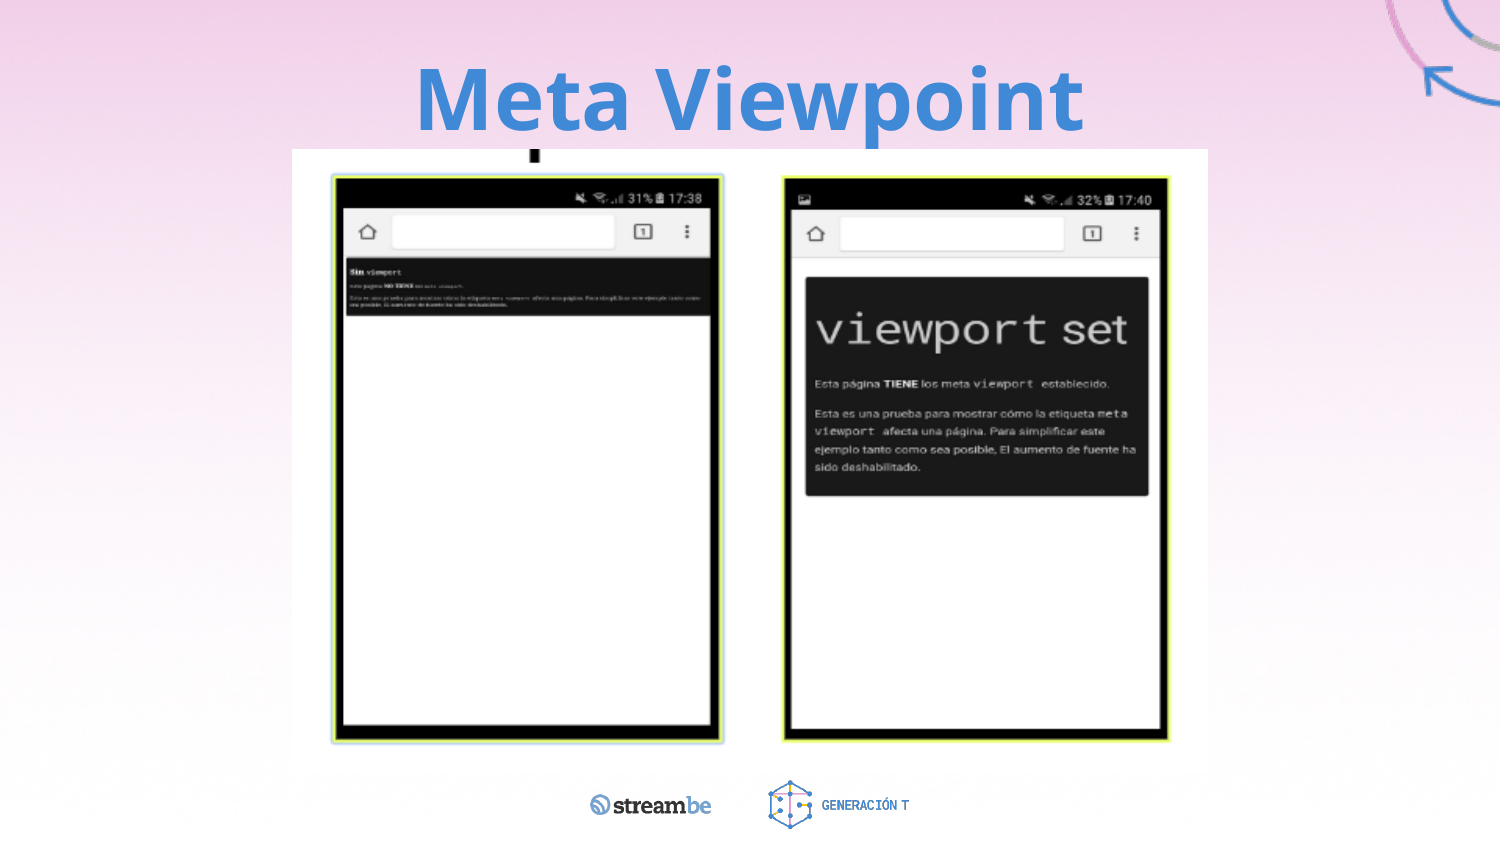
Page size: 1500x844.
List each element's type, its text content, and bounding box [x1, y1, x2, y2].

title Meta Viewpoint [187, 0, 1313, 155]
picture [0, 0, 1500, 844]
